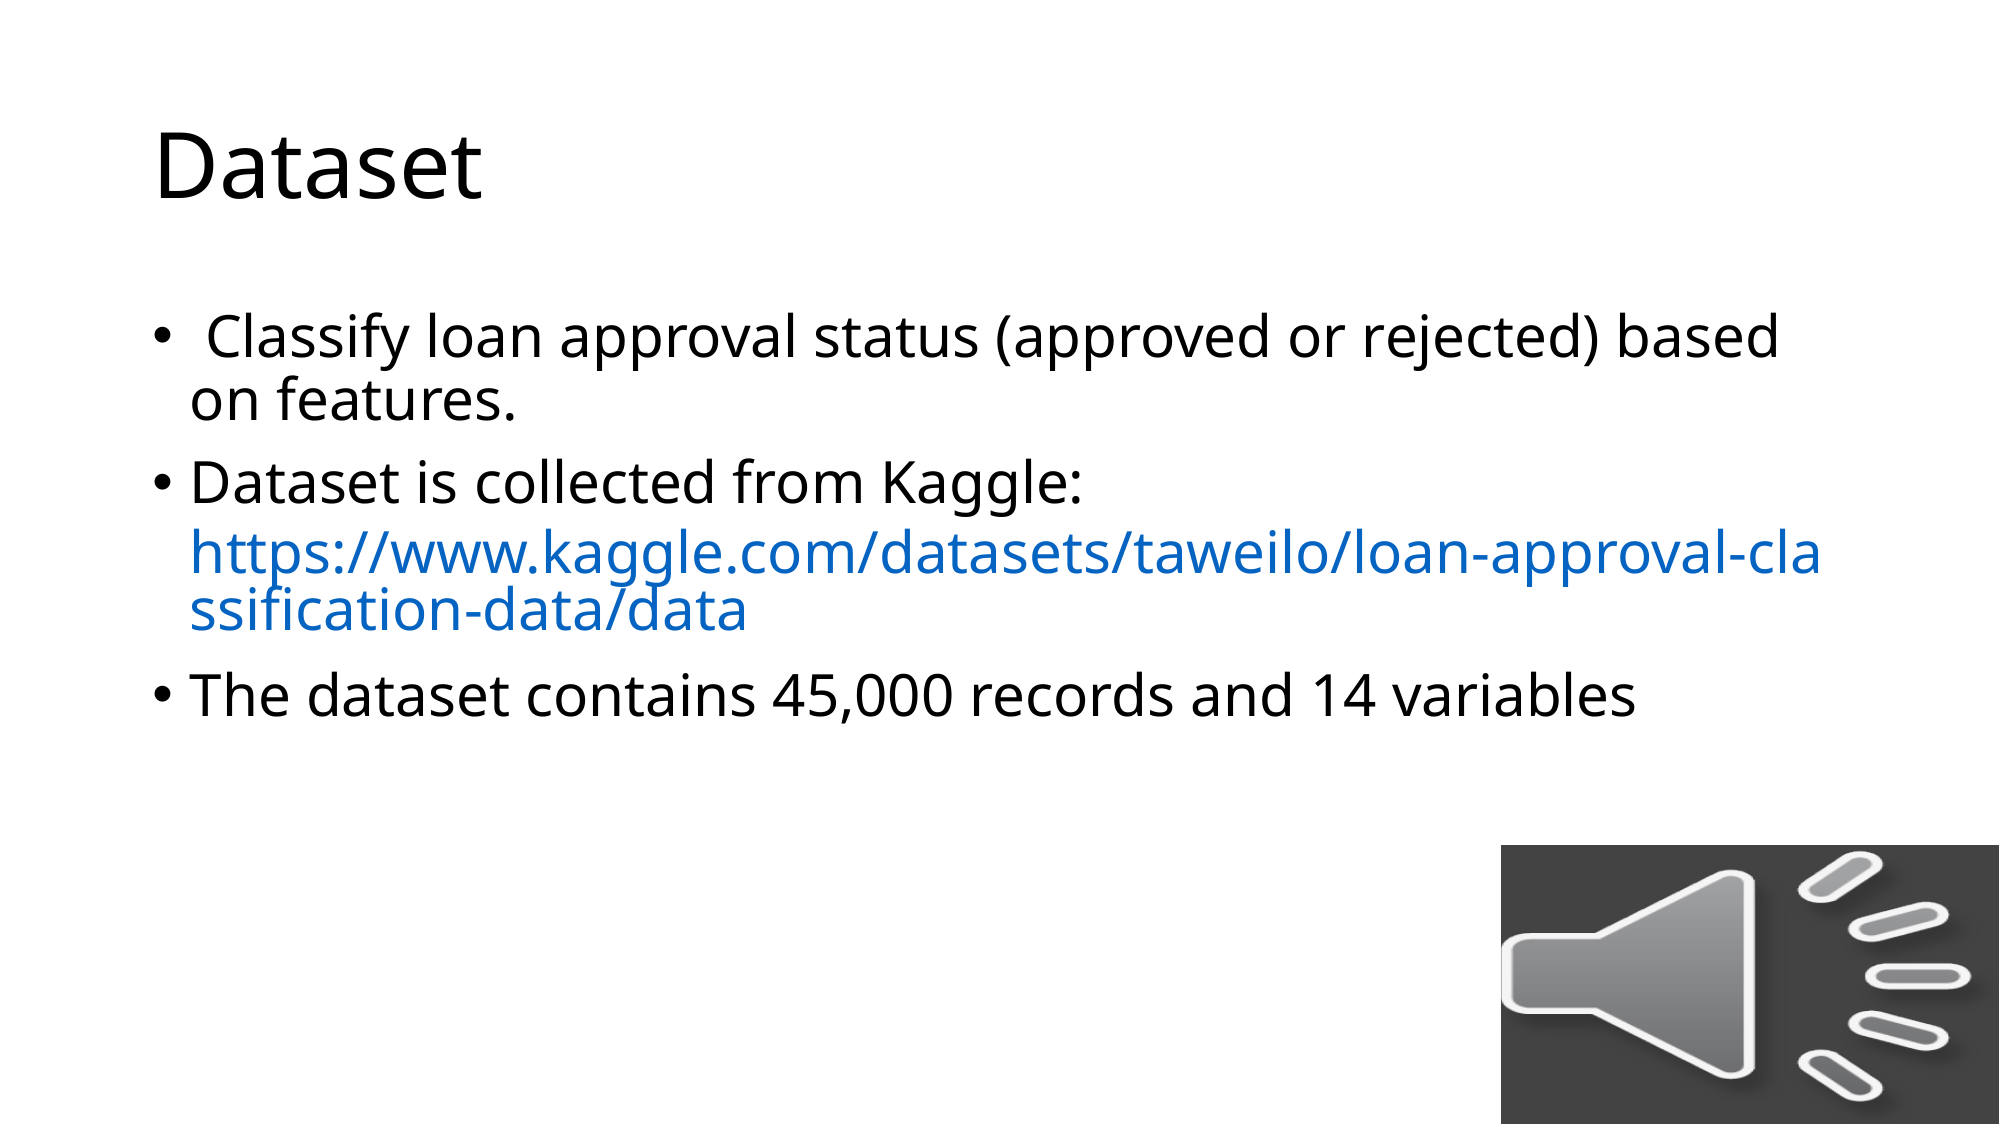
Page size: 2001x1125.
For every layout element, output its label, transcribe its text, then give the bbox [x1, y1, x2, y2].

picture [1499, 843, 2000, 1125]
title Dataset [137, 59, 1863, 278]
list Classify loan approval status (approved or rejected) based on features. Dataset is collected from Kaggle: https://www.kaggle.com/datasets/taweilo/loan-approval-classification-data/data The dataset contains 45,000 records and 14 variables [137, 299, 1863, 1014]
